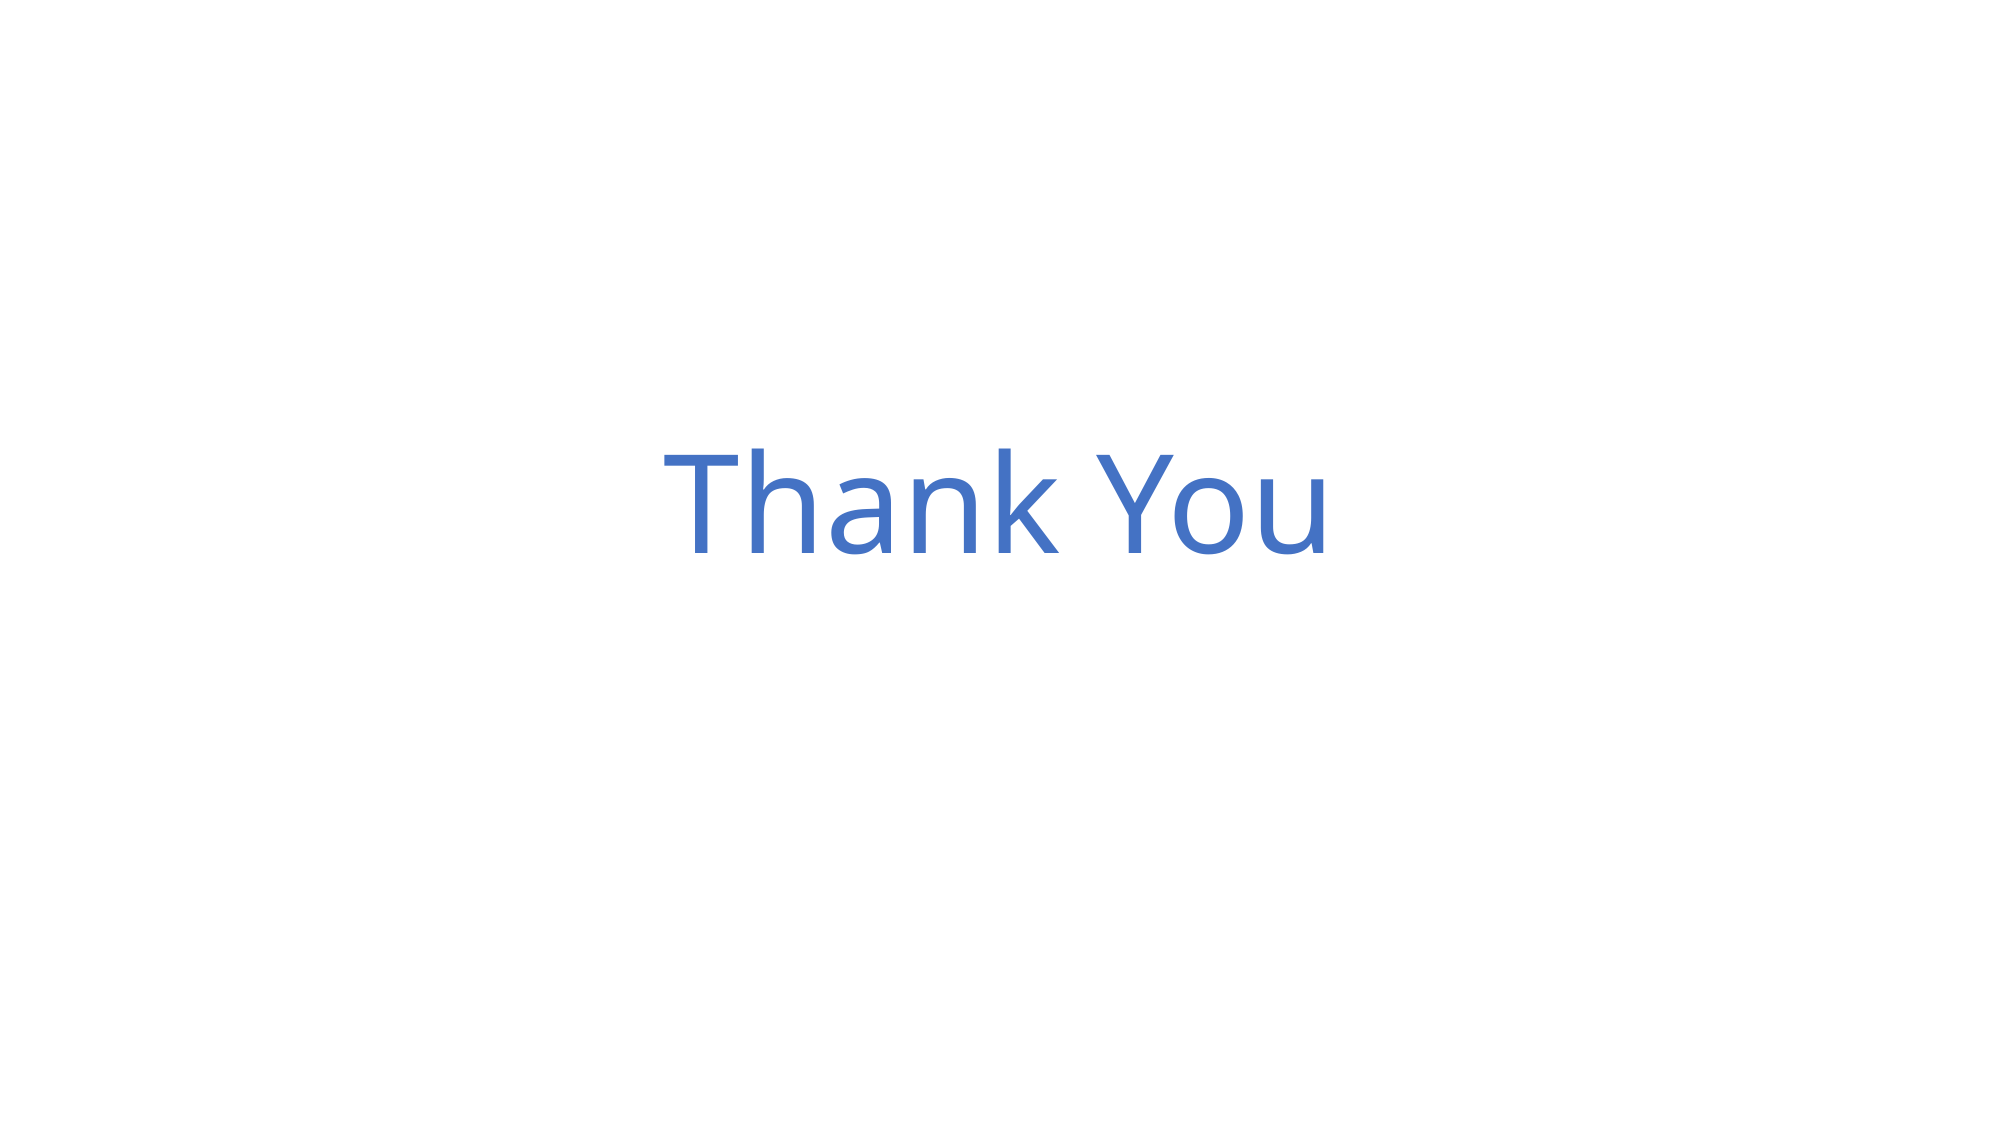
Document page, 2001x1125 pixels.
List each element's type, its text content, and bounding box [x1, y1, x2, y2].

title Thank You [137, 400, 1863, 619]
